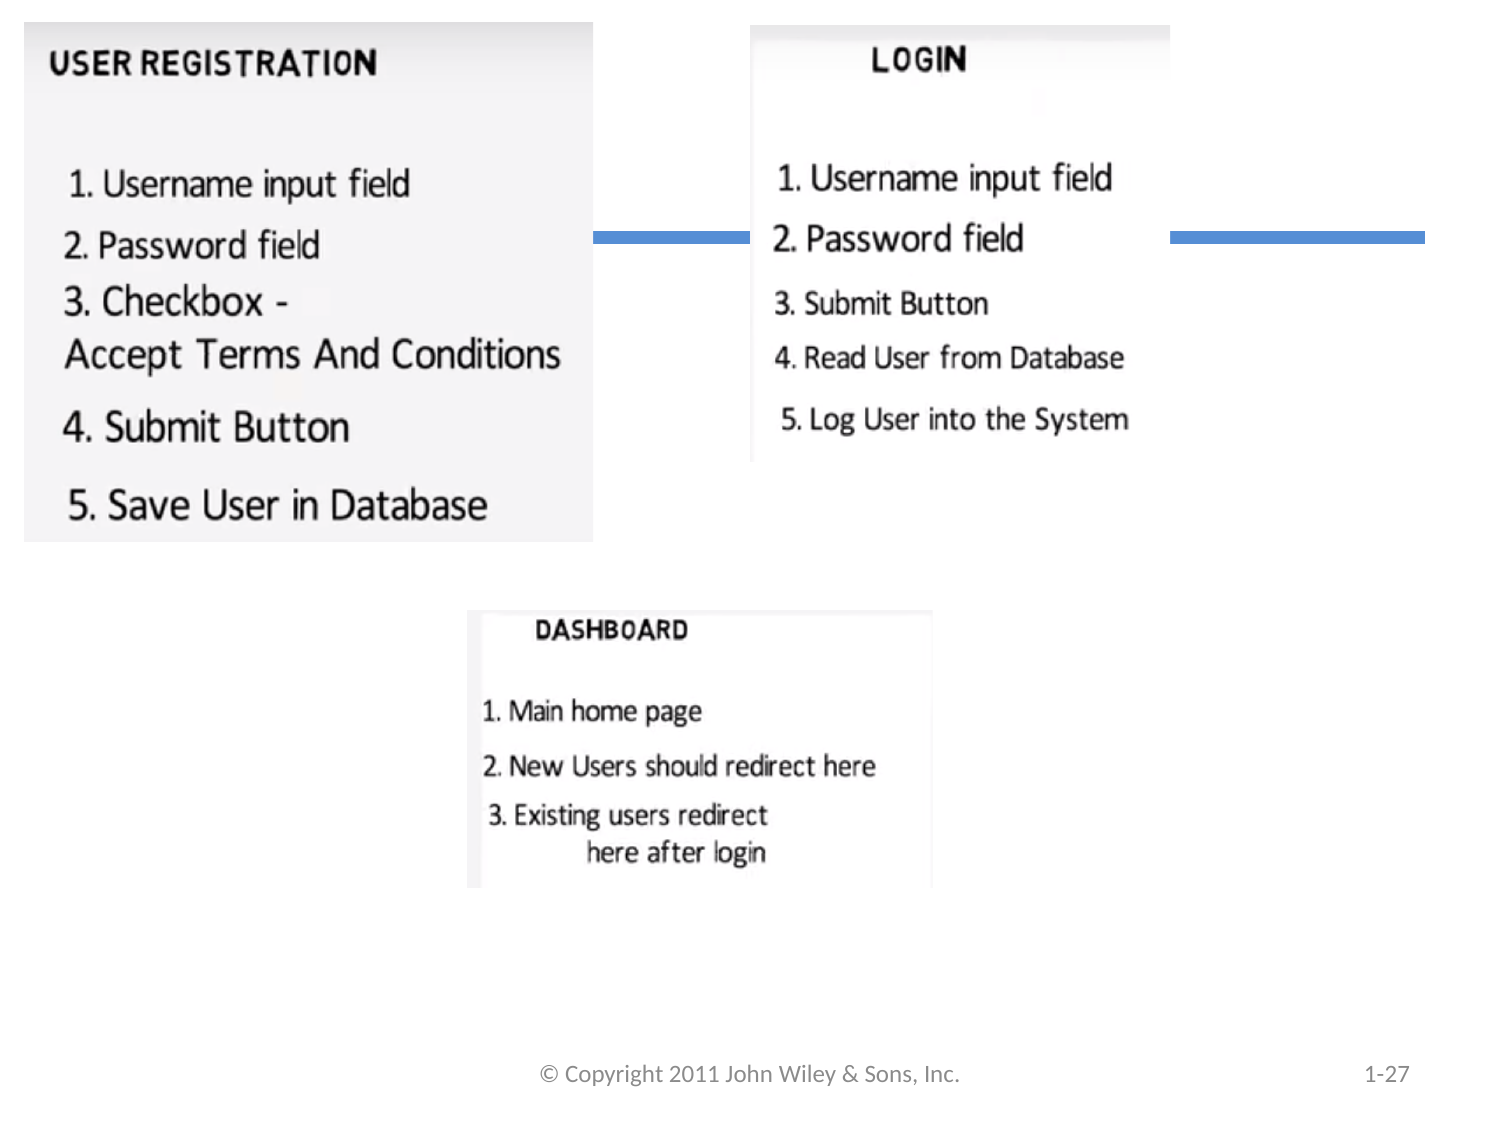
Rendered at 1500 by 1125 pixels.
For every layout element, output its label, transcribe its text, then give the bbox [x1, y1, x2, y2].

slide_number 1-27 [1074, 1042, 1425, 1103]
picture [466, 610, 933, 889]
picture [23, 22, 594, 542]
footer © Copyright 2011 John Wiley & Sons, Inc. [512, 1042, 988, 1103]
picture [749, 25, 1171, 462]
